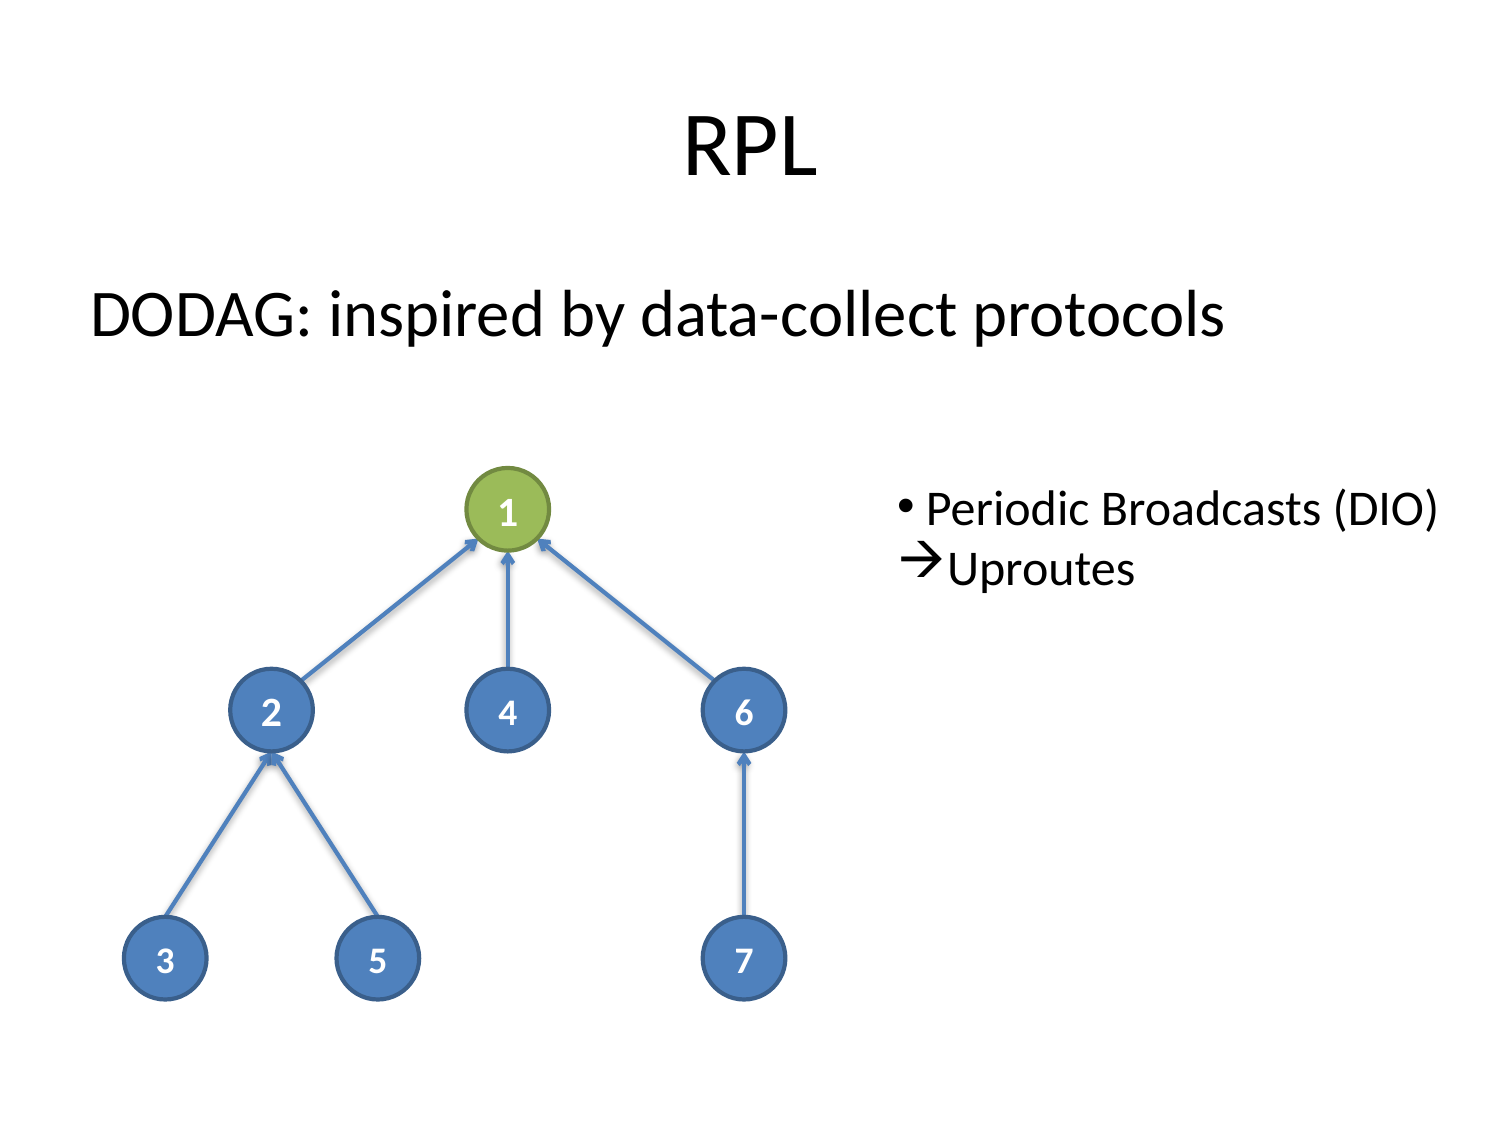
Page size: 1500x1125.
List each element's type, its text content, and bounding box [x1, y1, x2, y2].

title RPL [75, 45, 1425, 233]
text_box Periodic Broadcasts (DIO) Uproutes [882, 467, 1455, 603]
text_box 2 [228, 666, 315, 749]
text_box 5 [334, 915, 422, 1002]
text_box 6 [700, 666, 788, 754]
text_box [300, 538, 479, 682]
list DODAG: inspired by data-collect protocols [75, 262, 1425, 1005]
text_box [536, 538, 716, 682]
text_box 4 [464, 666, 552, 754]
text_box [271, 751, 379, 917]
text_box 3 [121, 915, 209, 1002]
text_box 1 [464, 465, 552, 553]
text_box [164, 751, 269, 917]
text_box 7 [700, 914, 788, 1002]
